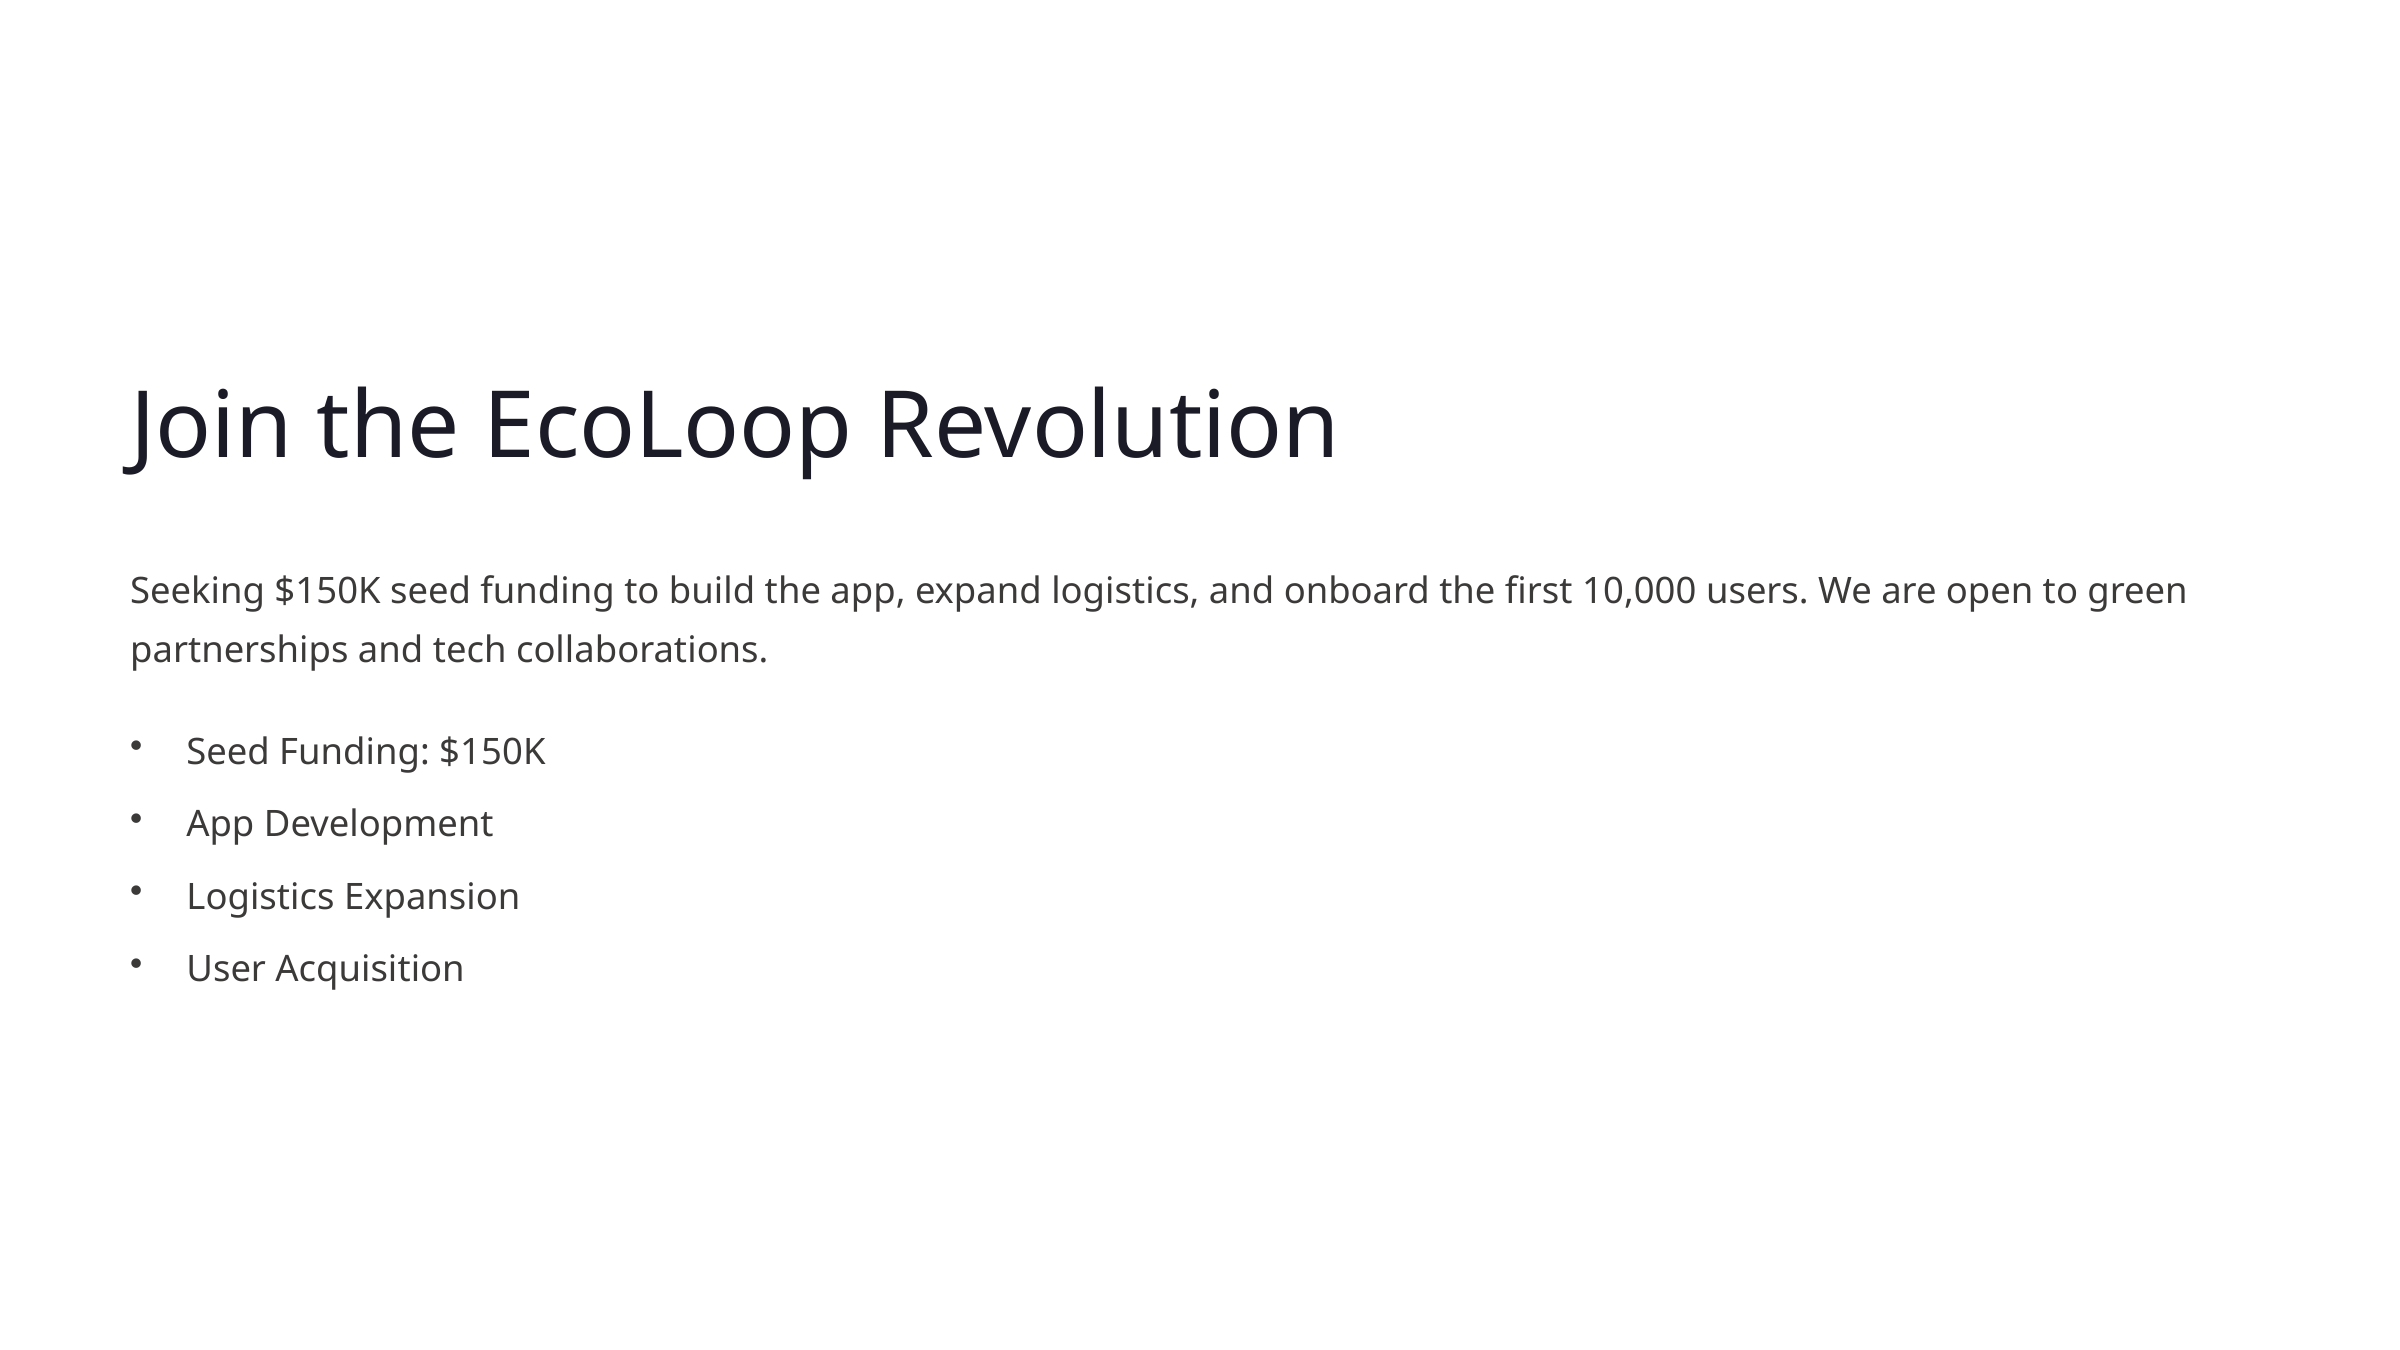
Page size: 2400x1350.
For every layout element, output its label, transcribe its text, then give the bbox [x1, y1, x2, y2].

text_box Join the EcoLoop Revolution [130, 360, 1355, 477]
text_box App Development [130, 784, 2270, 845]
text_box Seed Funding: $150K [130, 712, 2270, 772]
text_box Logistics Expansion [130, 857, 2270, 917]
text_box Seeking $150K seed funding to build the app, expand logistics, and onboard the first 10,000 users. We are open to green partnerships and tech collaborations. [130, 551, 2270, 671]
text_box User Acquisition [130, 929, 2270, 990]
